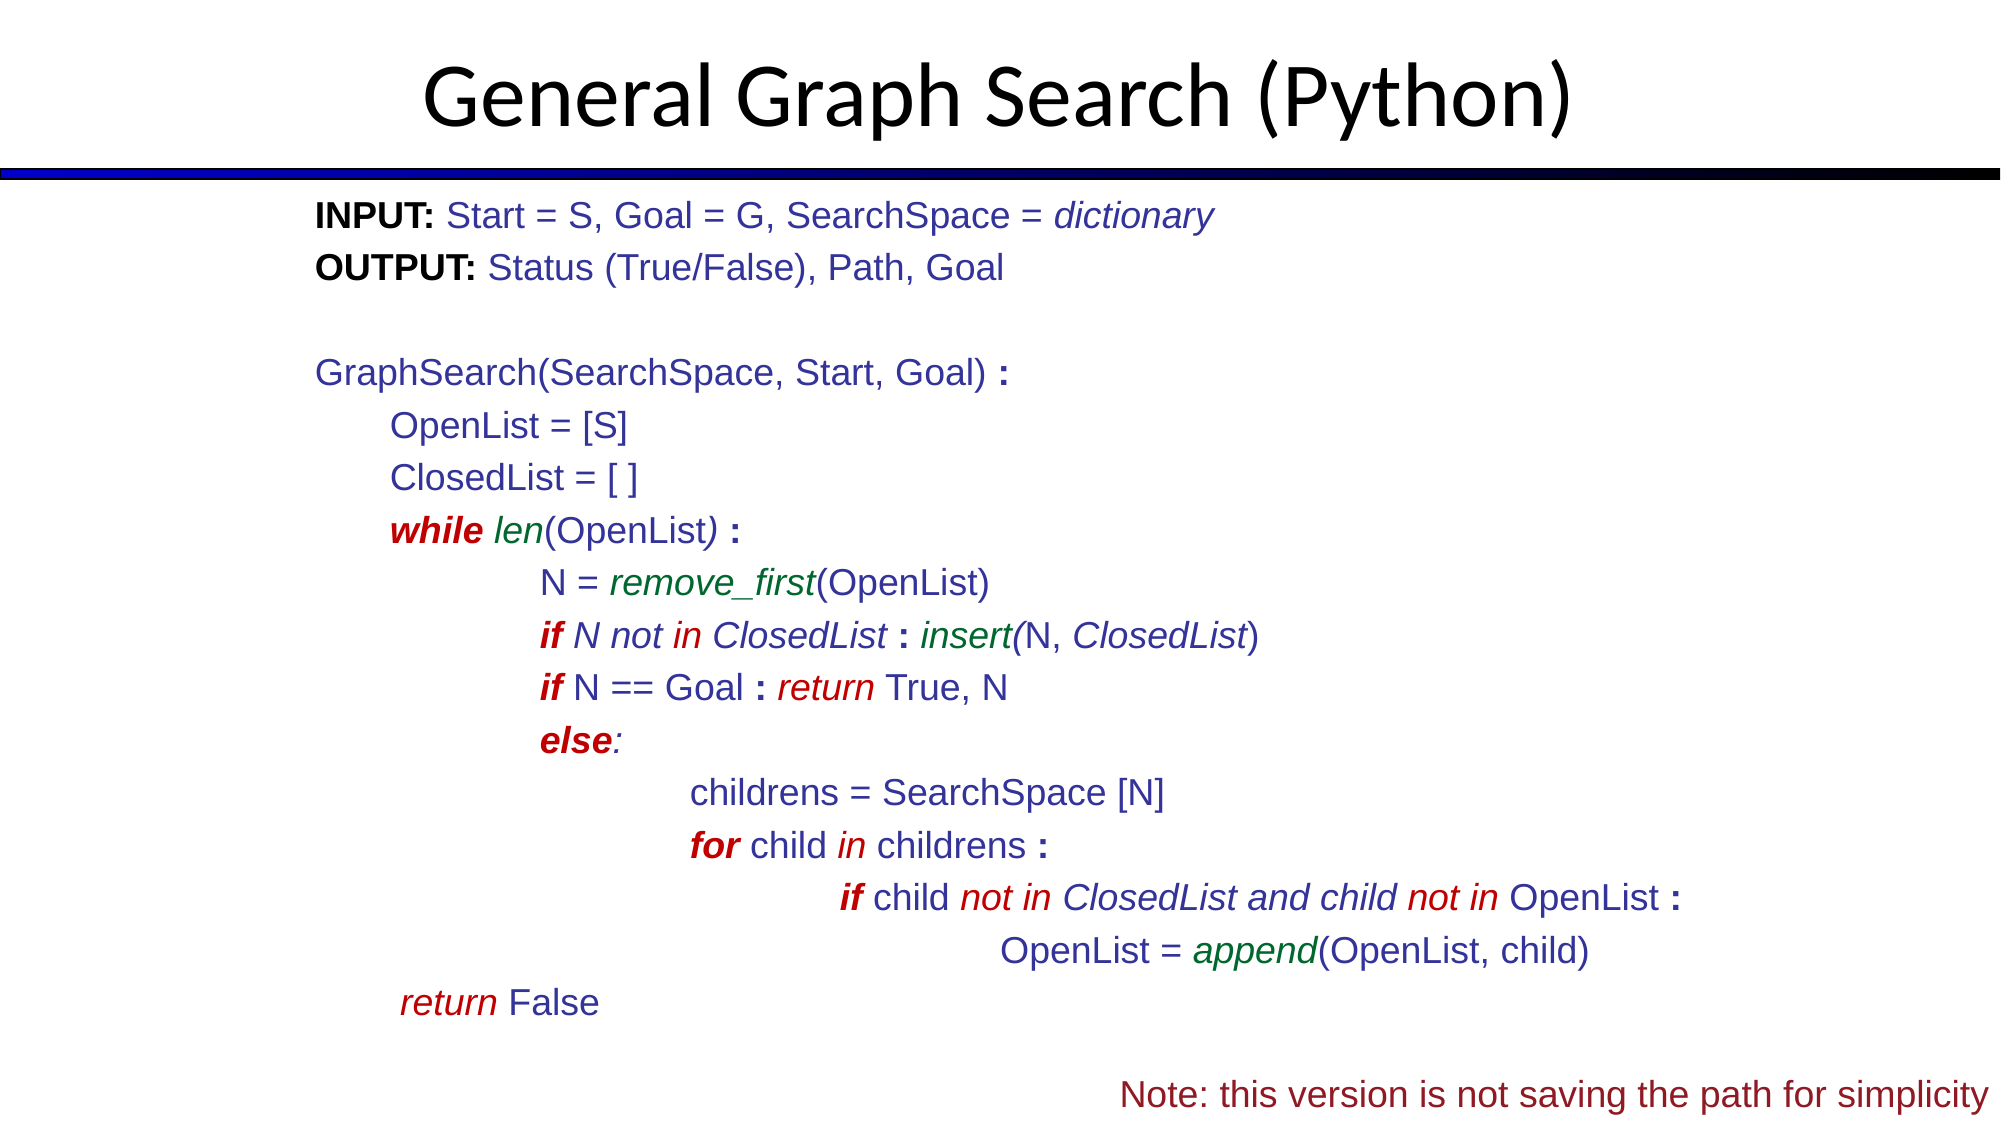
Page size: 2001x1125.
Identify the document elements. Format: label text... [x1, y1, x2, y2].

text_box INPUT: Start = S, Goal = G, SearchSpace = dictionary OUTPUT: Status (True/False), Path, Goal GraphSearch(SearchSpace, Start, Goal) : OpenList = [S] ClosedList = [ ] while len(OpenList) : N = remove_first(OpenList) if N not in ClosedList : insert(N, ClosedList) if N == Goal : return True, N else: childrens = SearchSpace [N] for child in childrens : if child not in ClosedList and child not in OpenList : OpenList = append(OpenList, child) return False [299, 183, 1700, 1050]
text_box Note: this version is not saving the path for simplicity [1104, 1062, 2000, 1123]
text_box General Graph Search (Python) [0, 0, 2000, 184]
